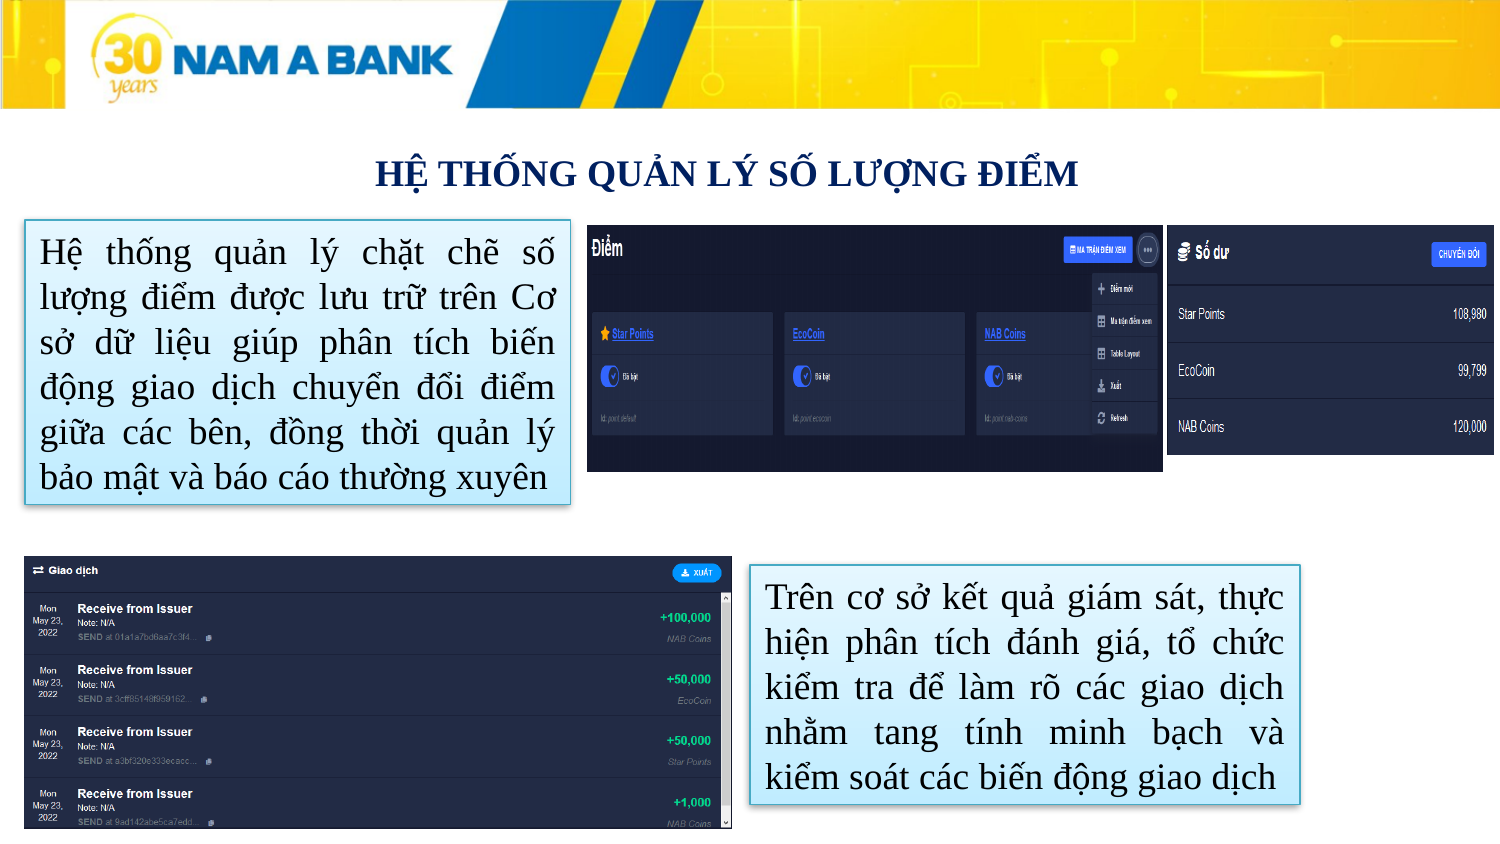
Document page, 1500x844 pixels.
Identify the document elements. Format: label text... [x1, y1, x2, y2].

text_box Hệ thống quản lý chặt chẽ số lượng điểm được lưu trữ trên Cơ sở dữ liệu giúp phân tích biến động giao dịch chuyển đổi điểm giữa các bên, đồng thời quản lý bảo mật và báo cáo thường xuyên [24, 219, 571, 505]
picture [0, 0, 1500, 844]
text_box HỆ THỐNG QUẢN LÝ SỐ LƯỢNG ĐIỂM [127, 141, 1337, 202]
text_box Trên cơ sở kết quả giám sát, thực hiện phân tích đánh giá, tổ chức kiểm tra để làm rõ các giao dịch nhằm tang tính minh bạch và kiểm soát các biến động giao dịch [749, 564, 1301, 805]
